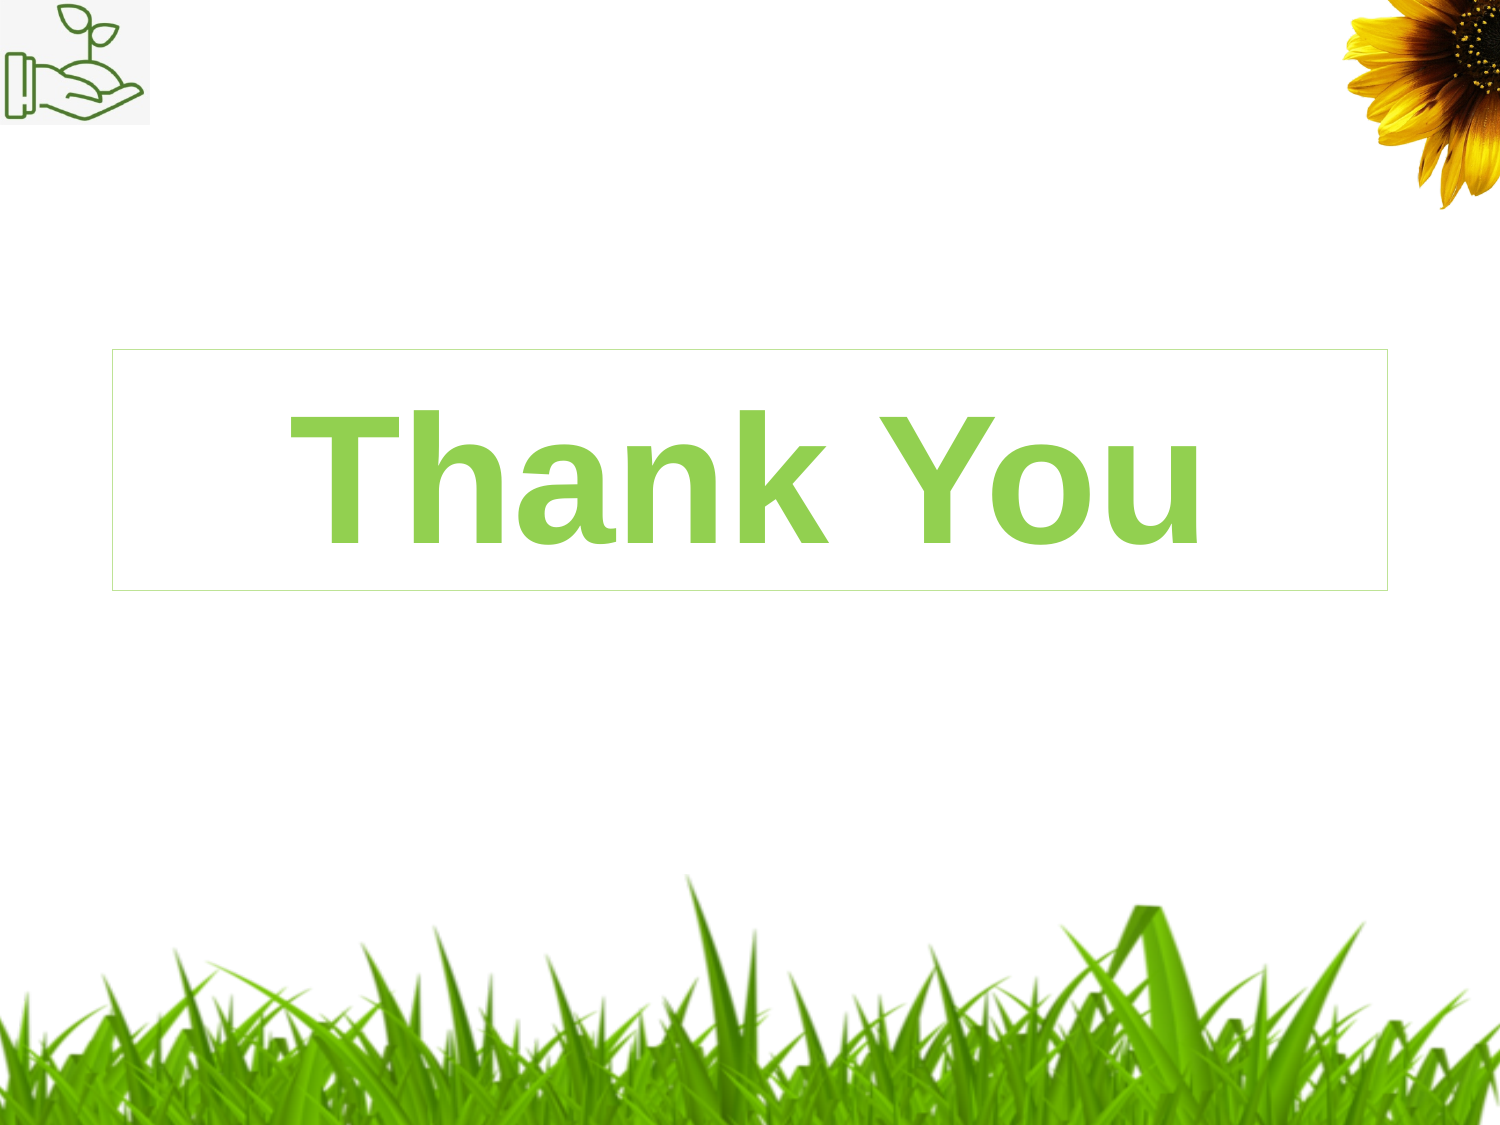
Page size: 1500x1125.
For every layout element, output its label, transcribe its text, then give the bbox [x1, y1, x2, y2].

title Thank You [112, 349, 1388, 591]
picture [0, 0, 150, 126]
picture [0, 874, 1500, 1125]
picture [1342, 0, 1500, 212]
